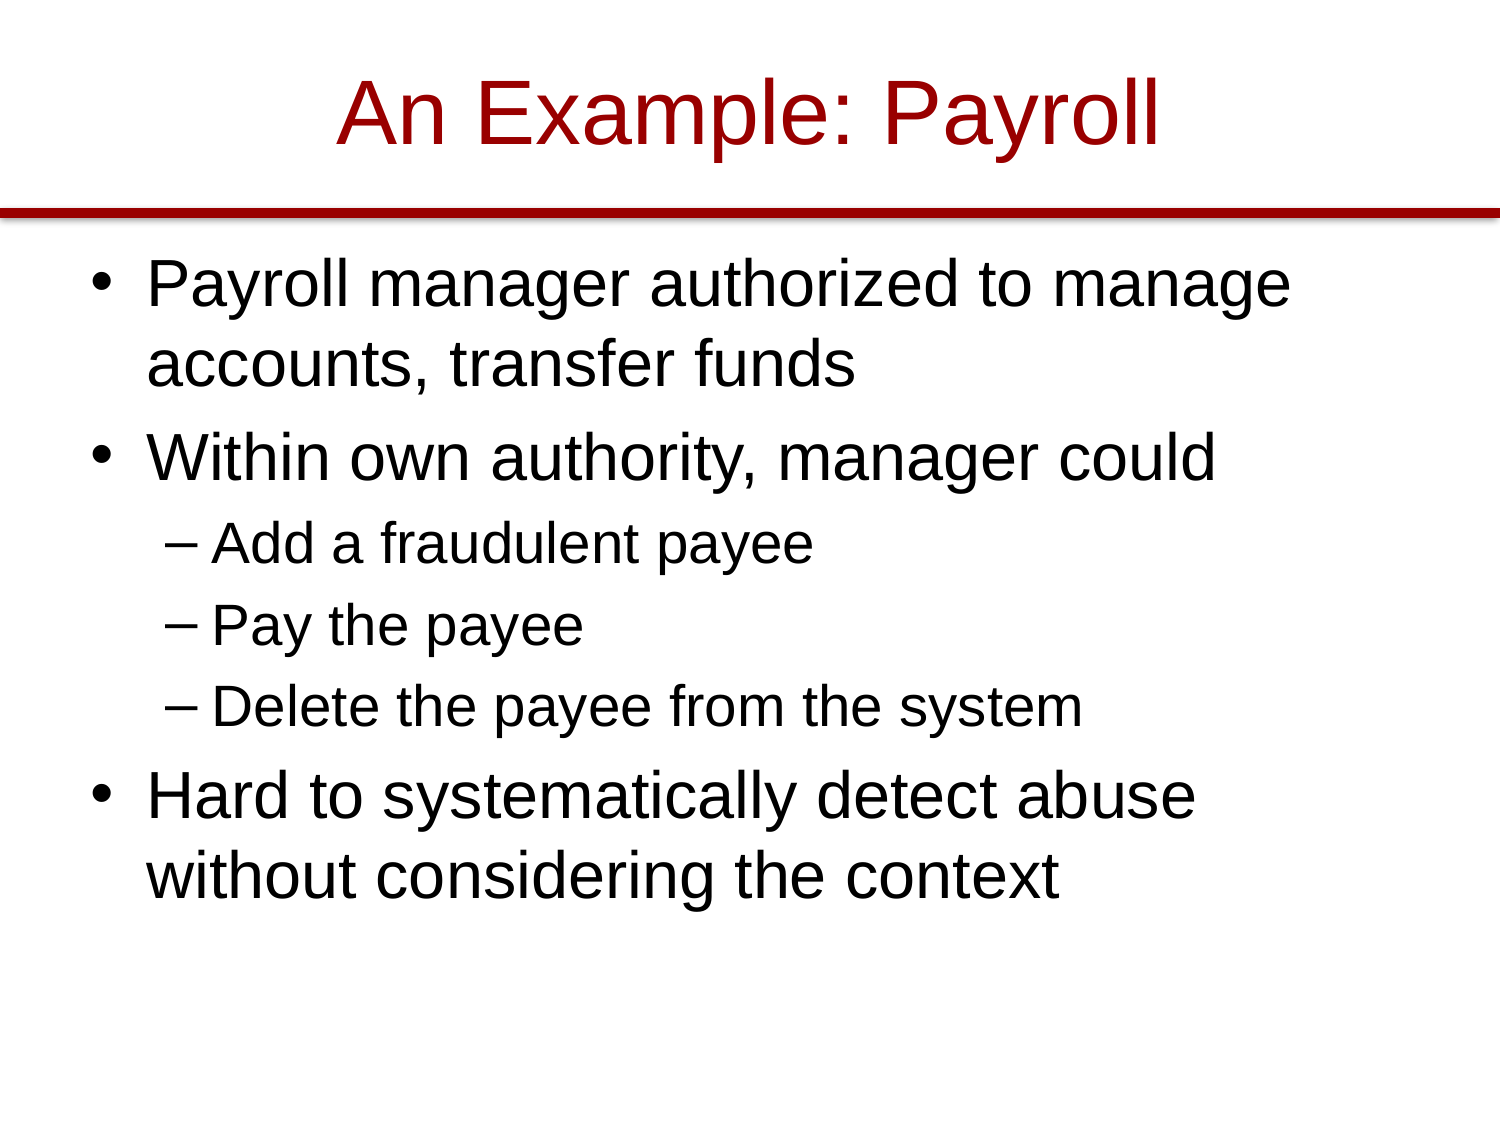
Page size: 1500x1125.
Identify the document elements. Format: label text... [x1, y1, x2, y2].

list Payroll manager authorized to manage accounts, transfer funds Within own authority, manager could Add a fraudulent payee Pay the payee Delete the payee from the system Hard to systematically detect abuse without considering the context [75, 232, 1425, 1005]
title An Example: Payroll [75, 13, 1425, 202]
